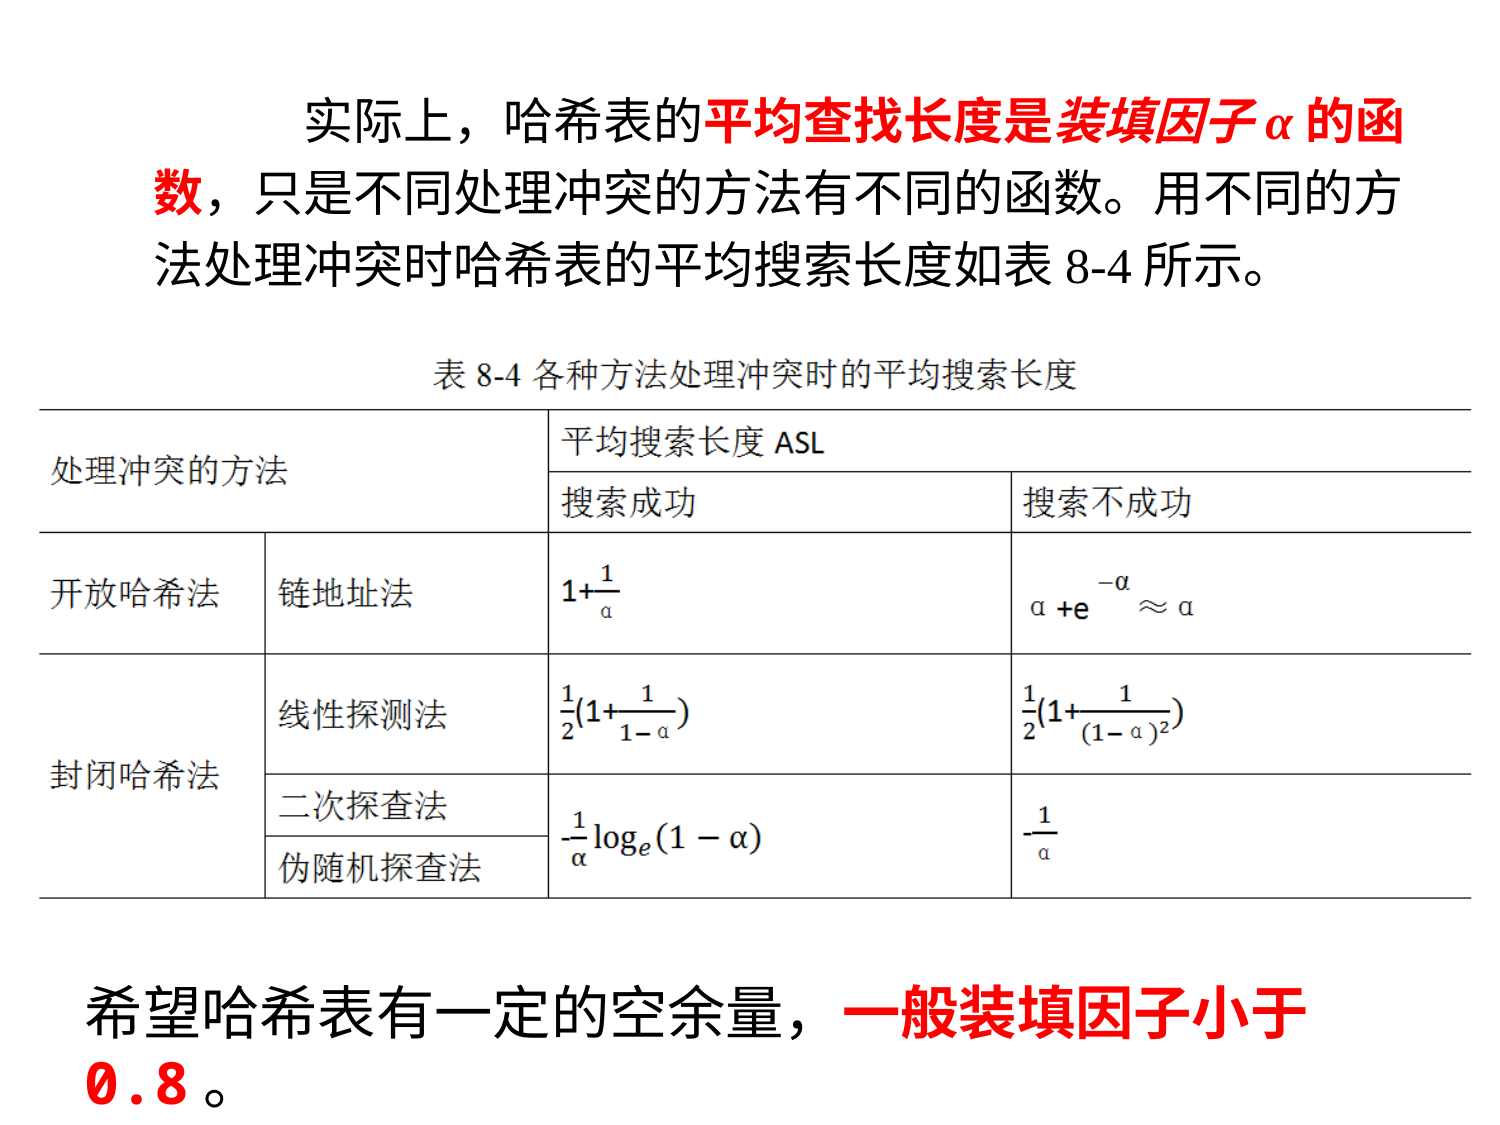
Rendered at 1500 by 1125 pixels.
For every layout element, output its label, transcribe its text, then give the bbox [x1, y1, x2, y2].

list 实际上，哈希表的平均查找长度是装填因子α的函数，只是不同处理冲突的方法有不同的函数。用不同的方法处理冲突时哈希表的平均搜索长度如表8-4所示。 [82, 70, 1437, 349]
text_box 希望哈希表有一定的空余量，一般装填因子小于0.8。 [70, 968, 1465, 1125]
picture [22, 351, 1489, 915]
